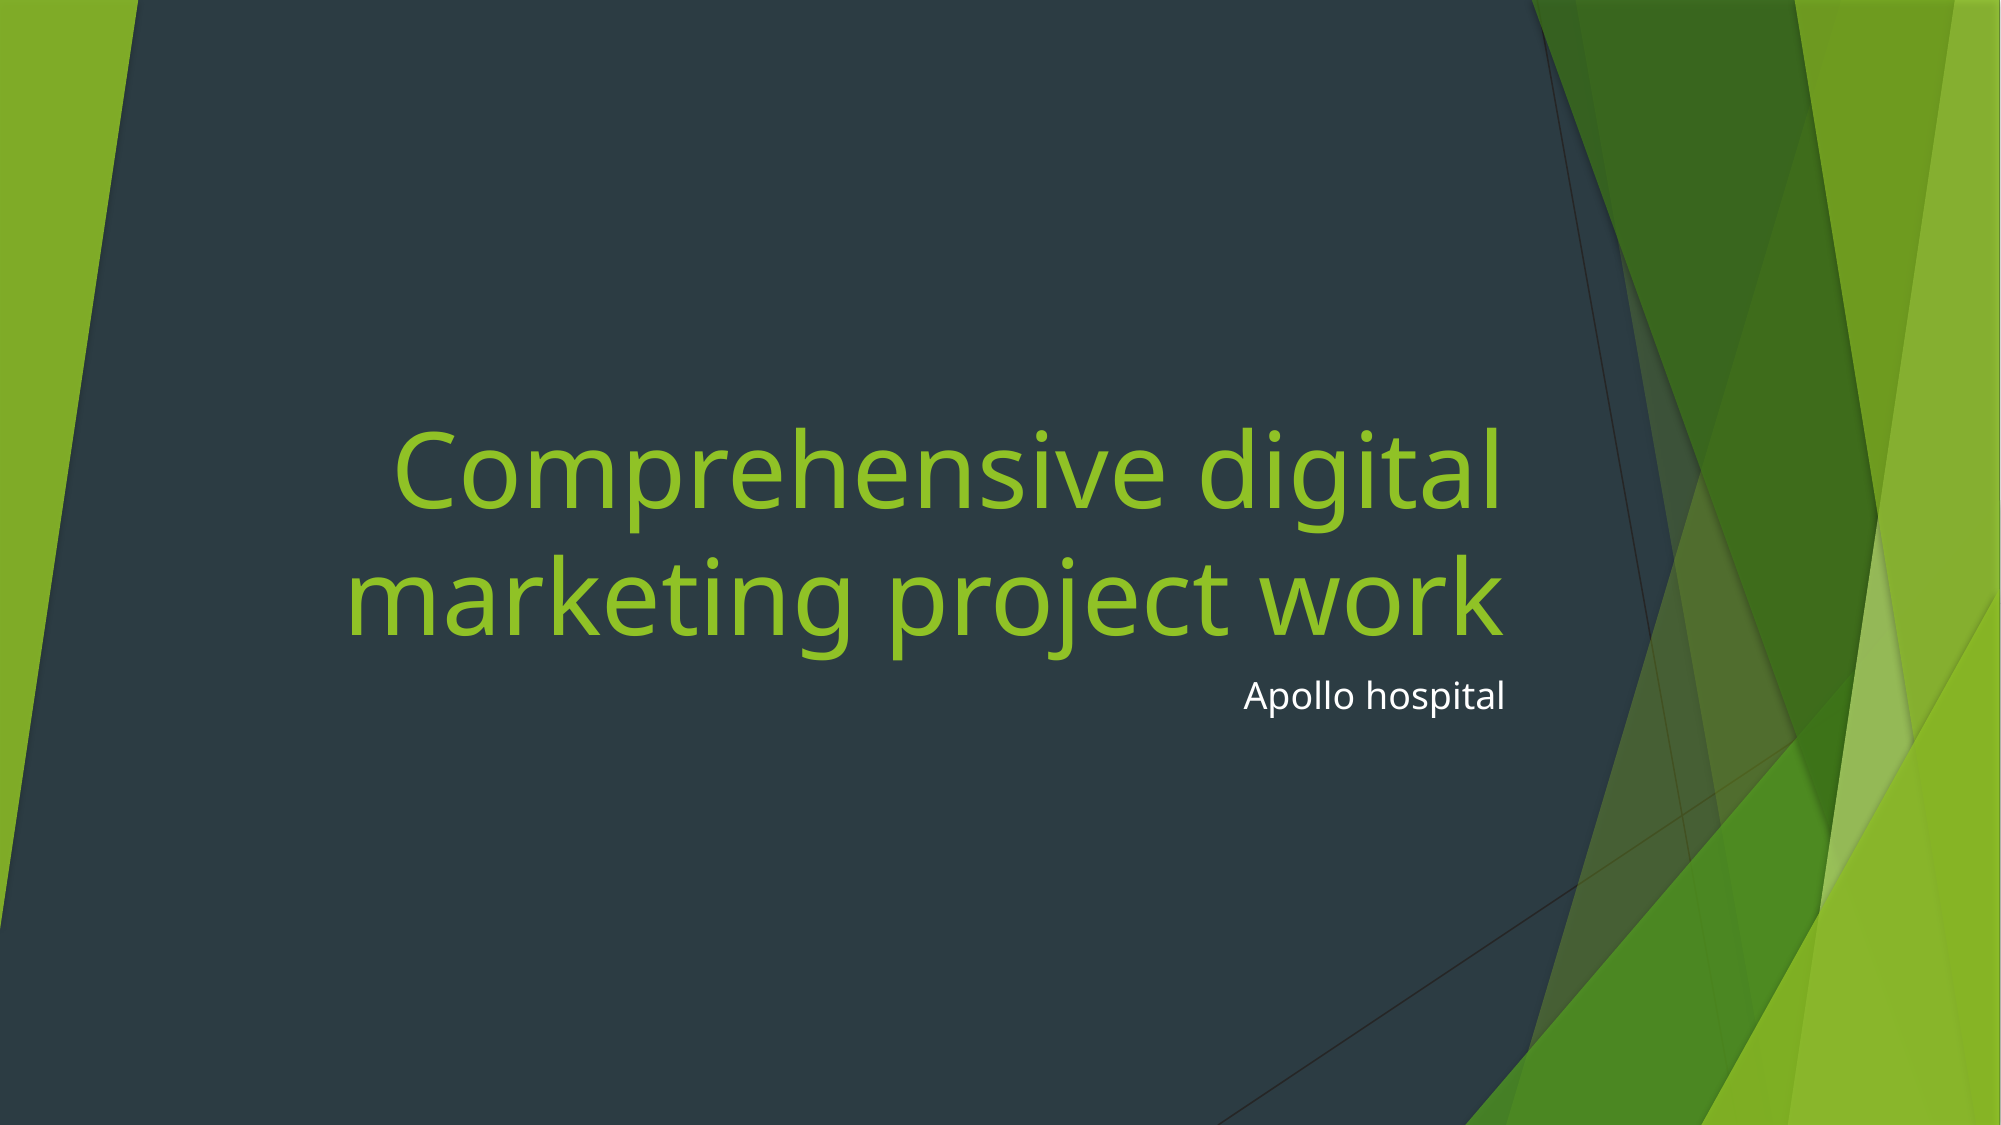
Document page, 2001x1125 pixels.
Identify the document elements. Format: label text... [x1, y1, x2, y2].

title Comprehensive digital marketing project work [247, 394, 1522, 664]
subtitle Apollo hospital [247, 664, 1522, 845]
